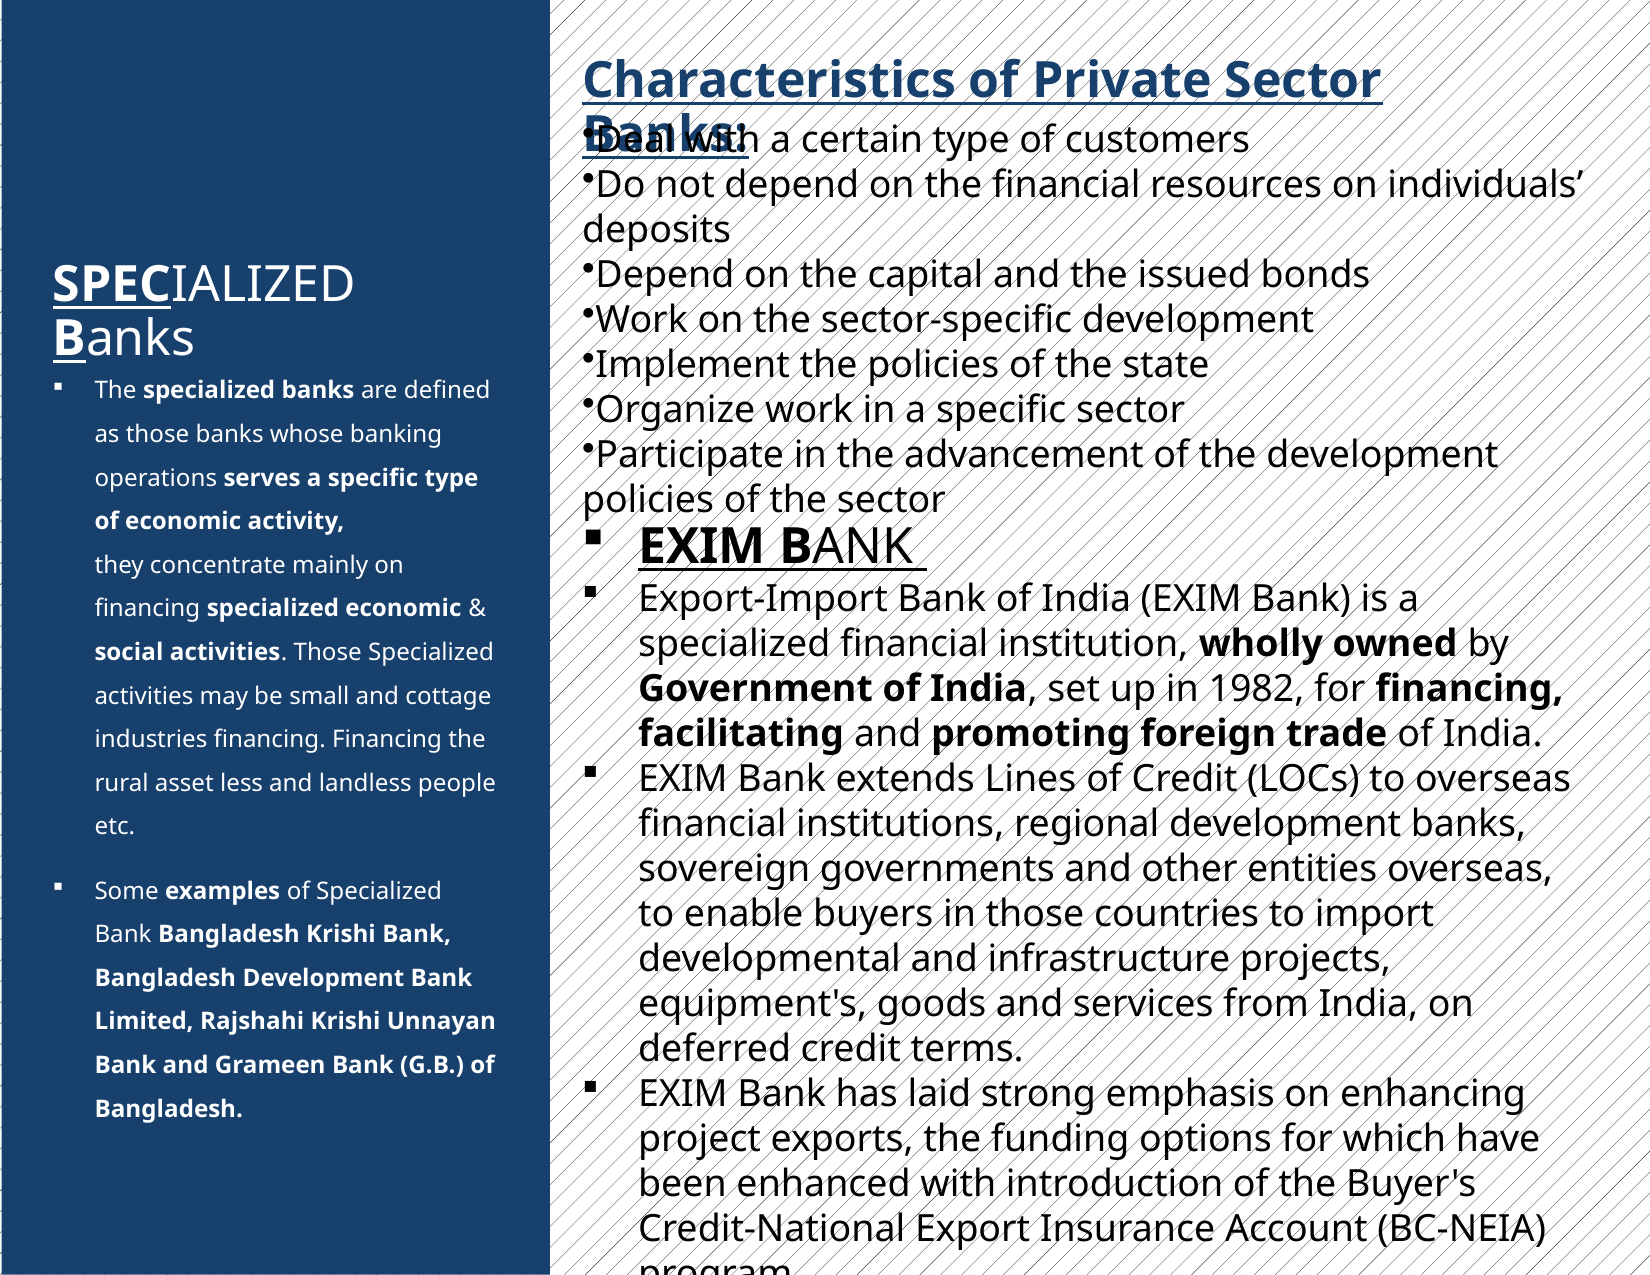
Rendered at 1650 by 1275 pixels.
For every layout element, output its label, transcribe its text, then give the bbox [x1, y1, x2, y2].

list The specialized banks are defined as those banks whose banking operations serves a specific type of economic activity, they concentrate mainly on financing specialized economic & social activities. Those Specialized activities may be small and cottage industries financing. Financing the rural asset less and landless people etc. Some examples of Specialized Bank Bangladesh Krishi Bank, Bangladesh Development Bank Limited, Rajshahi Krishi Unnayan Bank and Grameen Bank (G.B.) of Bangladesh. [37, 352, 513, 1142]
list SPECIALIZED Banks [37, 251, 513, 318]
list Deal with a certain type of customers Do not depend on the financial resources on individuals’ deposits Depend on the capital and the issued bonds Work on the sector-specific development Implement the policies of the state Organize work in a specific sector Participate in the advancement of the development policies of the sector [567, 0, 1610, 506]
text_box EXIM BANK Export-Import Bank of India (EXIM Bank) is a specialized financial institution, wholly owned by Government of India, set up in 1982, for financing, facilitating and promoting foreign trade of India. EXIM Bank extends Lines of Credit (LOCs) to overseas financial institutions, regional development banks, sovereign governments and other entities overseas, to enable buyers in those countries to import developmental and infrastructure projects, equipment's, goods and services from India, on deferred credit terms. EXIM Bank has laid strong emphasis on enhancing project exports, the funding options for which have been enhanced with introduction of the Buyer's Credit-National Export Insurance Account (BC-NEIA) program. [567, 506, 1610, 1275]
